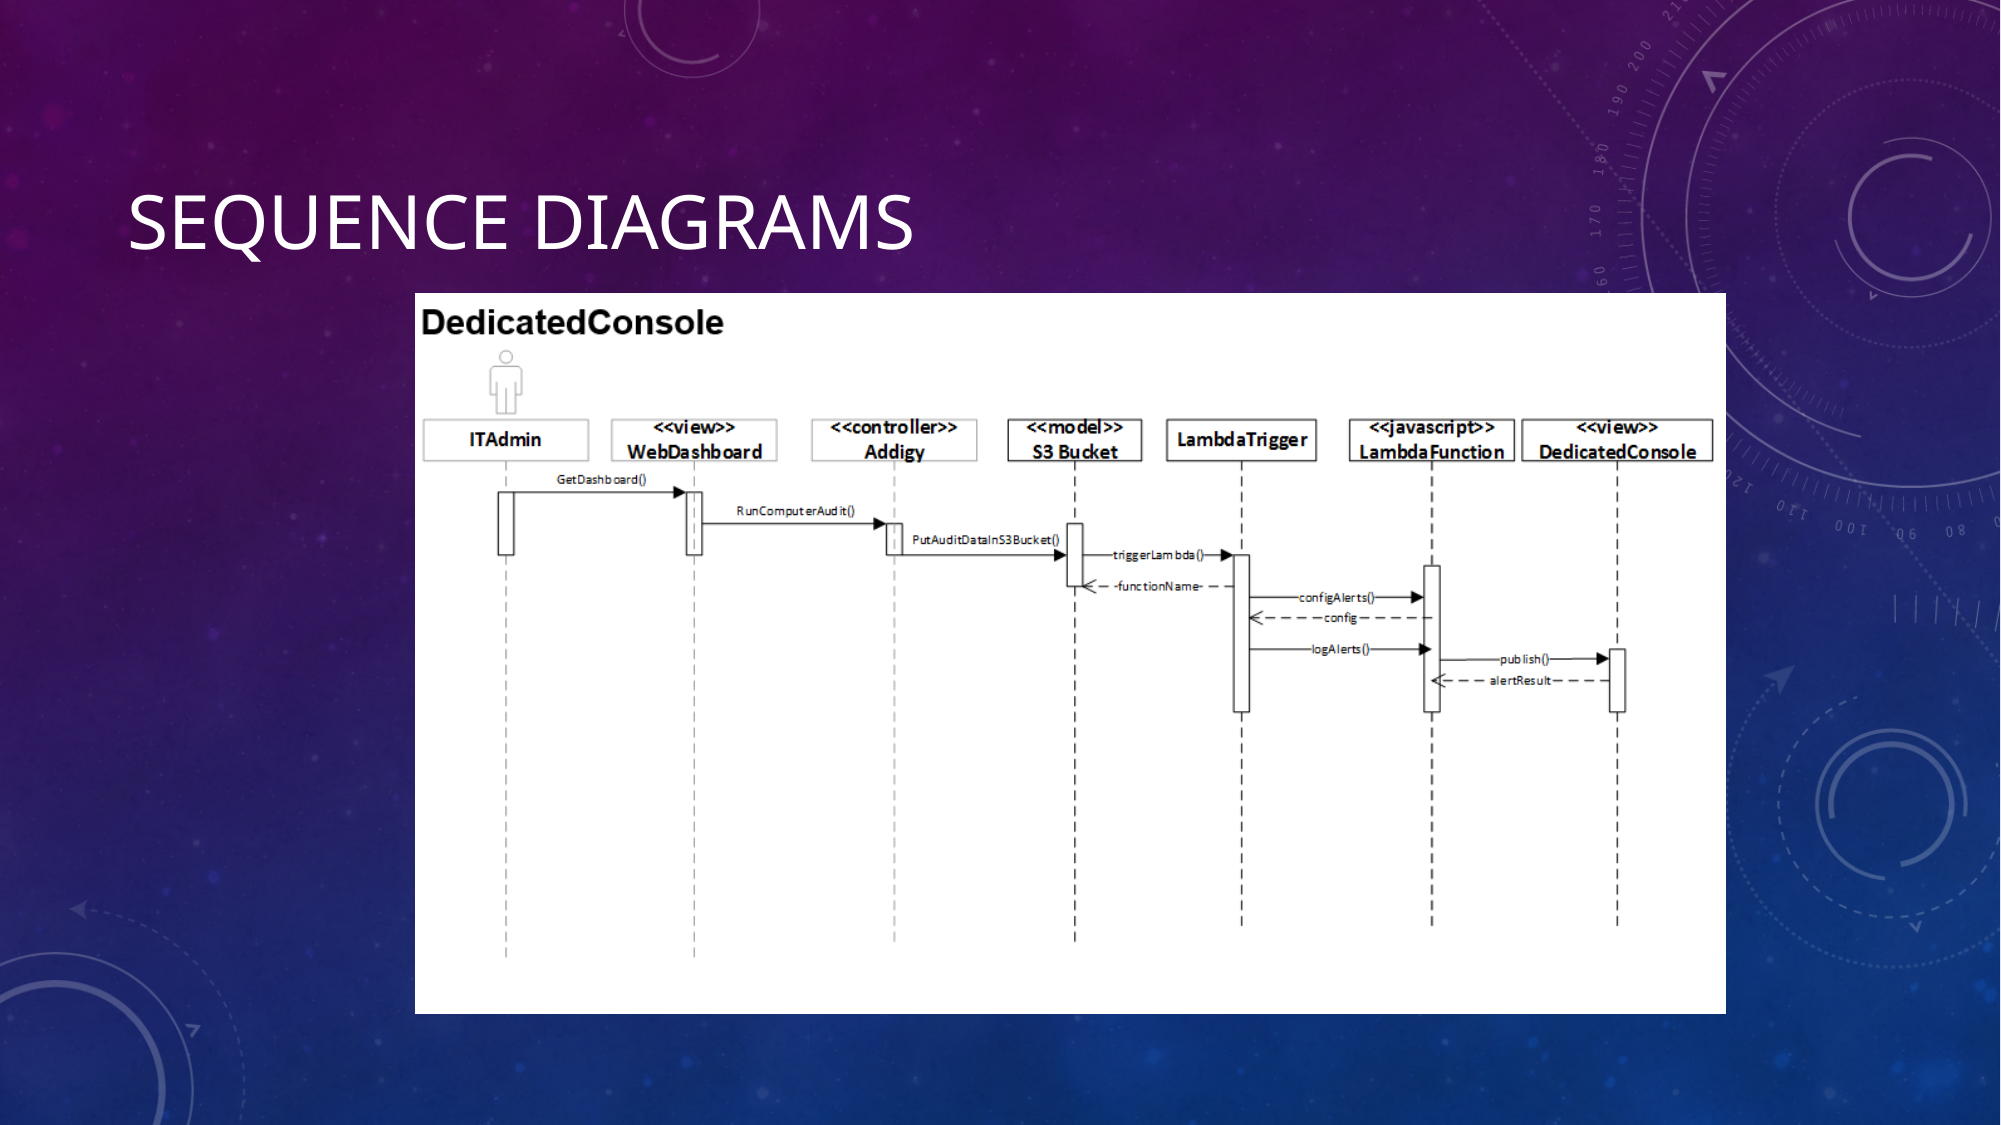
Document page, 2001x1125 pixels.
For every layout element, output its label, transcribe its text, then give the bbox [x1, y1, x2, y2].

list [415, 293, 1726, 1014]
picture [0, 0, 2001, 1125]
title Sequence diagrams [112, 99, 1775, 339]
